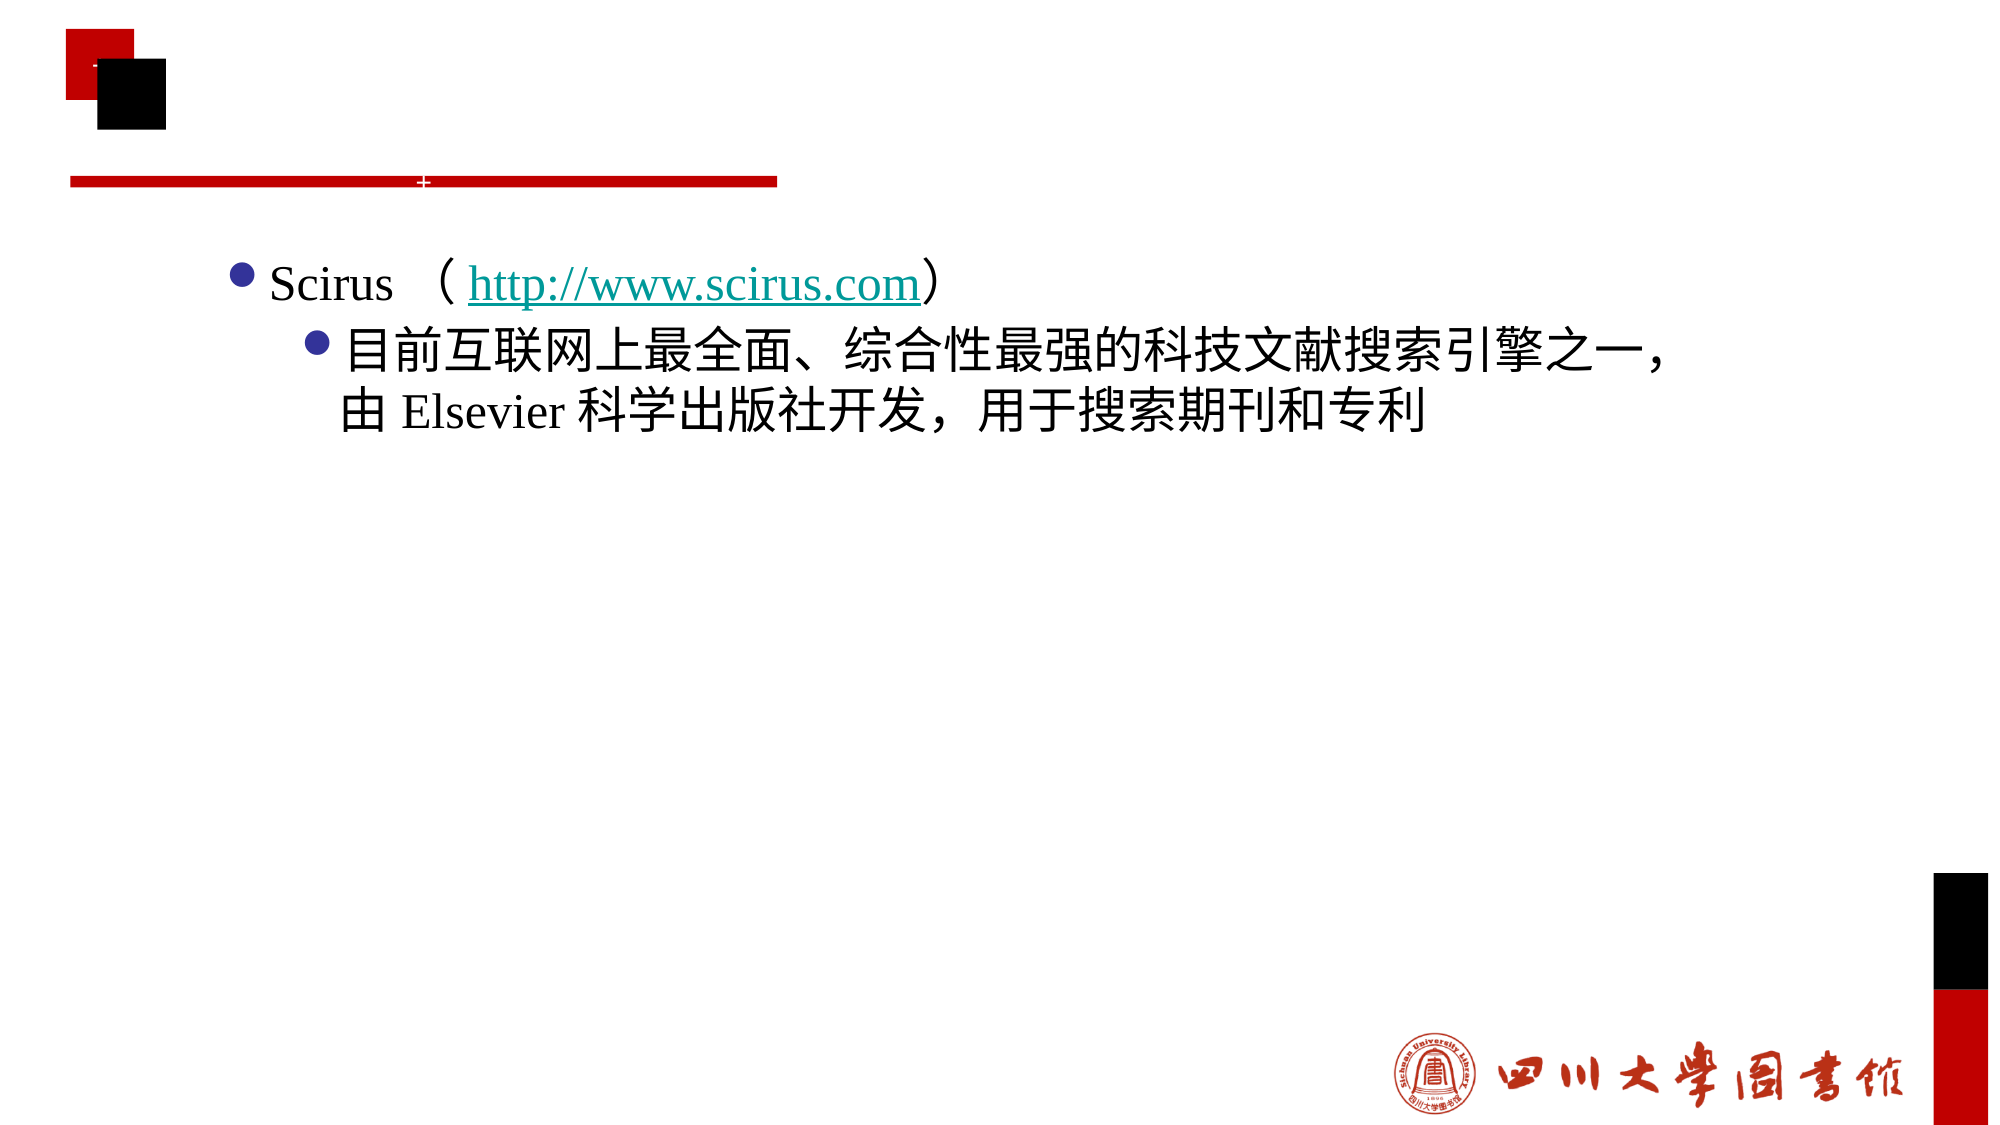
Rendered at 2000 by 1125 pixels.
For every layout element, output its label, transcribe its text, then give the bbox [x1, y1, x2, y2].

text_box Scirus（http://www.scirus.com） 目前互联网上最全面、综合性最强的科技文献搜索引擎之一，由Elsevier科学出版社开发，用于搜索期刊和专利 [159, 243, 1675, 711]
picture [1393, 1031, 1903, 1115]
